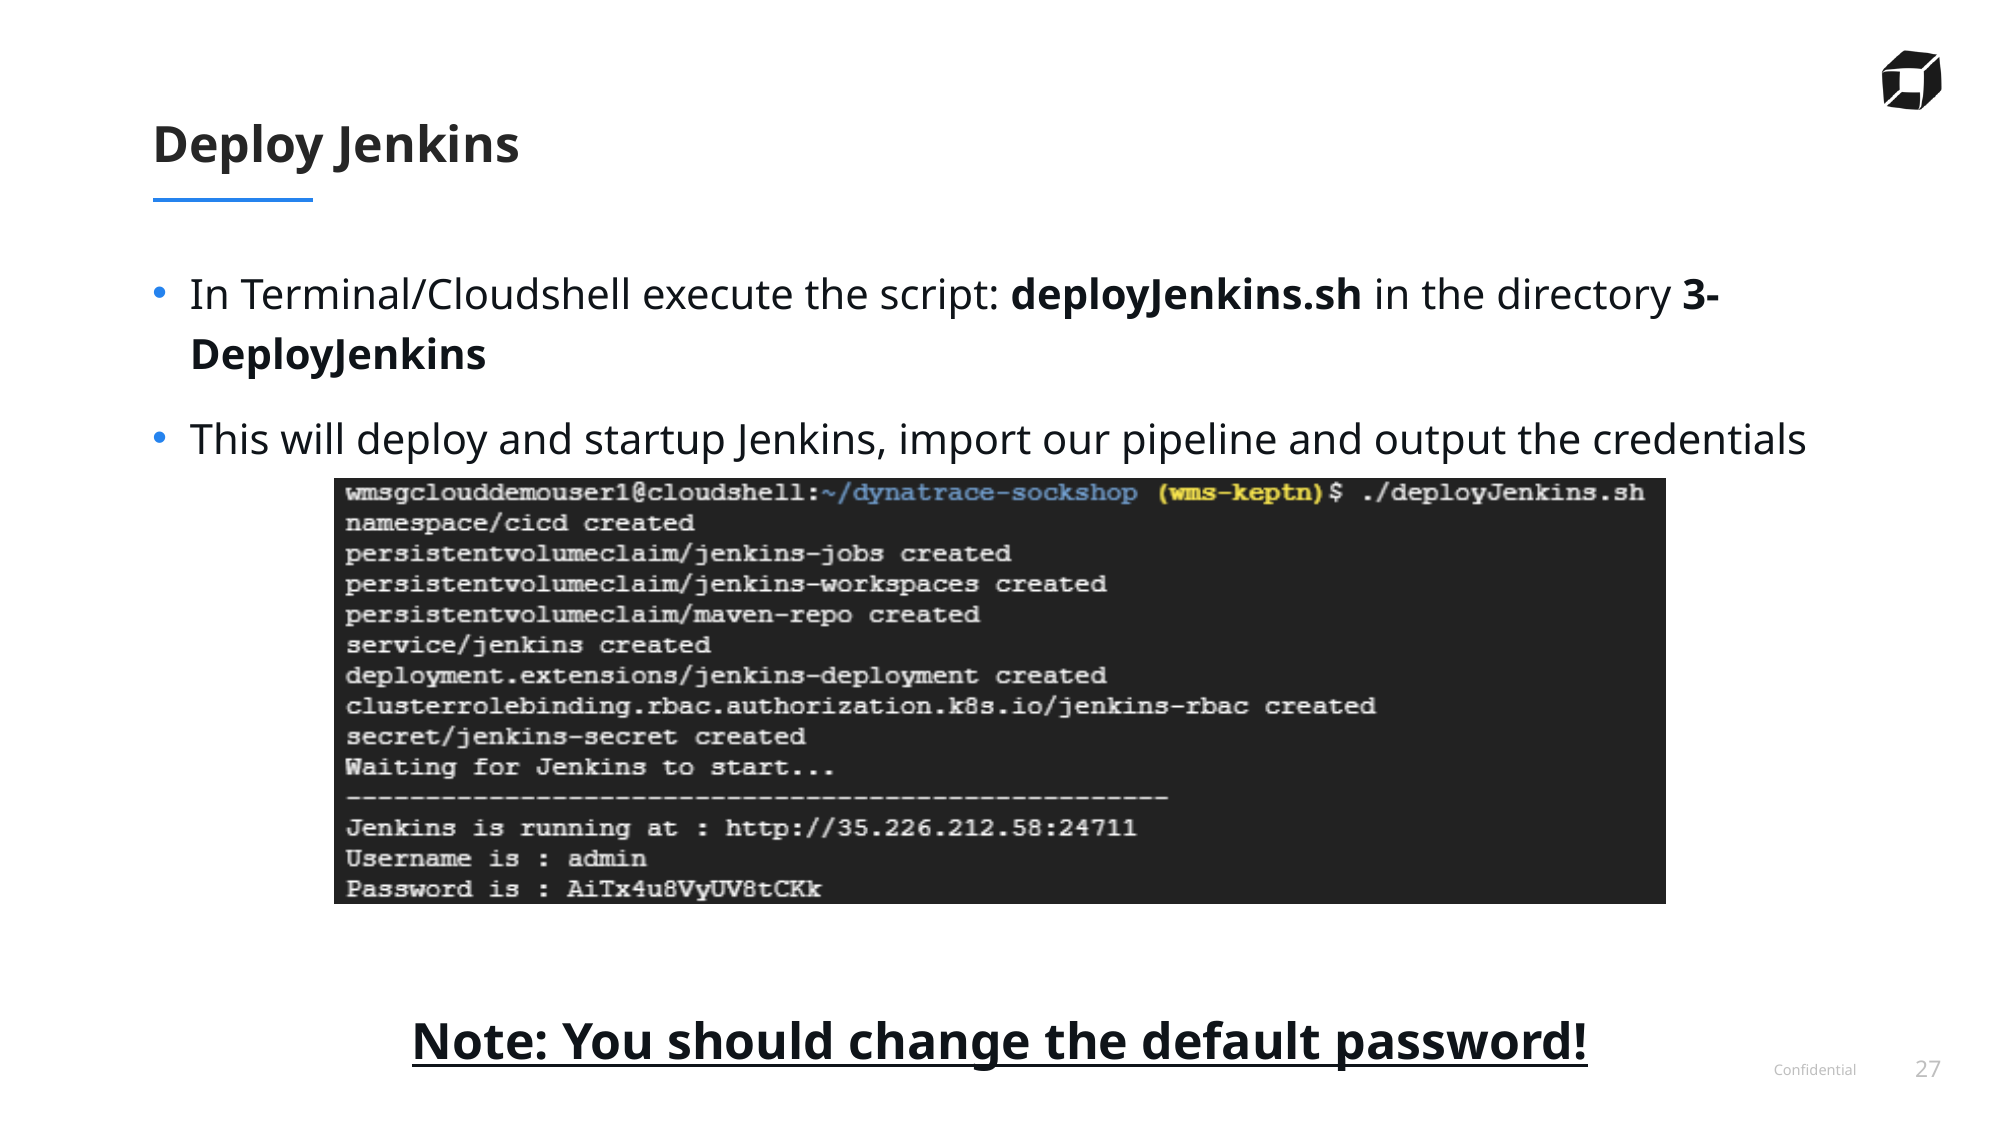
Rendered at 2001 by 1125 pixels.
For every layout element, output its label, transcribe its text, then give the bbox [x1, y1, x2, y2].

picture [1881, 50, 1942, 110]
picture [334, 478, 1666, 904]
title Deploy Jenkins [137, 59, 1863, 181]
list In Terminal/Cloudshell execute the script: deployJenkins.sh in the directory 3-DeployJenkins This will deploy and startup Jenkins, import our pipeline and output the credentials Note: You should change the default password! [137, 249, 1863, 1097]
